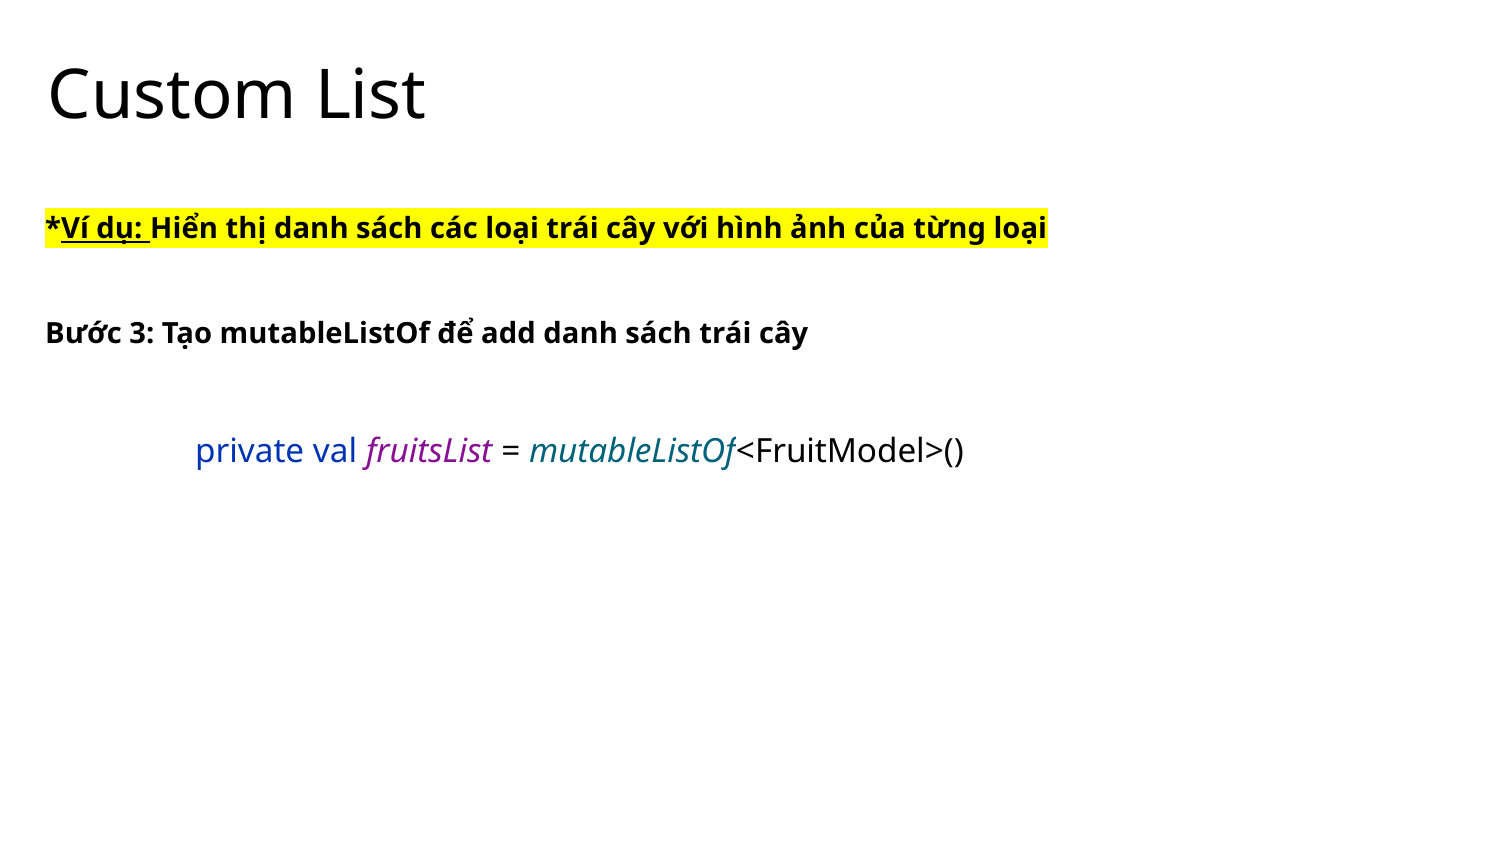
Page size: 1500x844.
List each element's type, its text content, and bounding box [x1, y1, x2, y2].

text_box *Ví dụ: Hiển thị danh sách các loại trái cây với hình ảnh của từng loại Bước 3: Tạo mutableListOf để add danh sách trái cây private val fruitsList = mutableListOf<FruitModel>() [30, 185, 1470, 477]
title Custom List [48, 48, 1443, 123]
text_box [725, 396, 775, 447]
